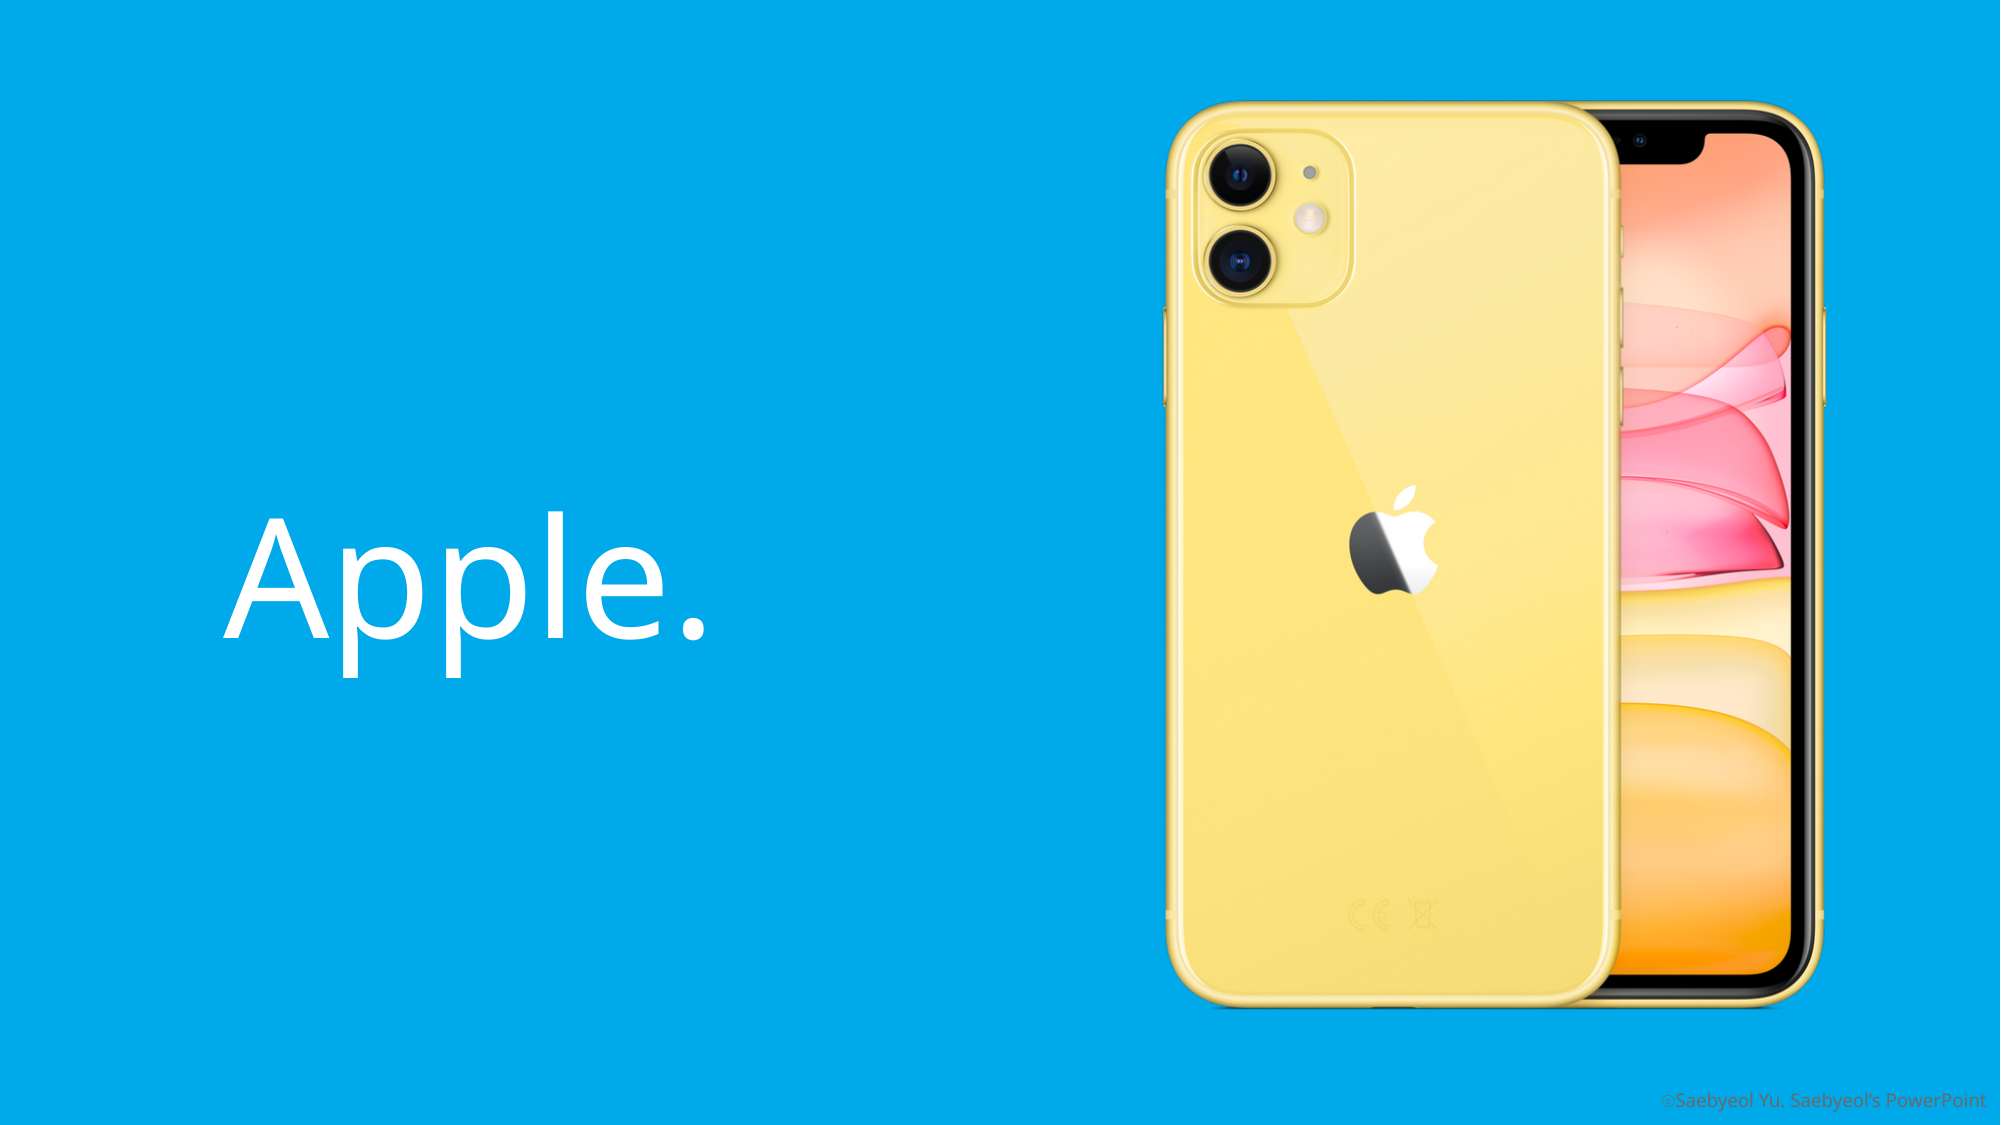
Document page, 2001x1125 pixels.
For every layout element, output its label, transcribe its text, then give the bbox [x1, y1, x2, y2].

picture [1164, 101, 1826, 1008]
text_box Apple. [208, 463, 732, 679]
